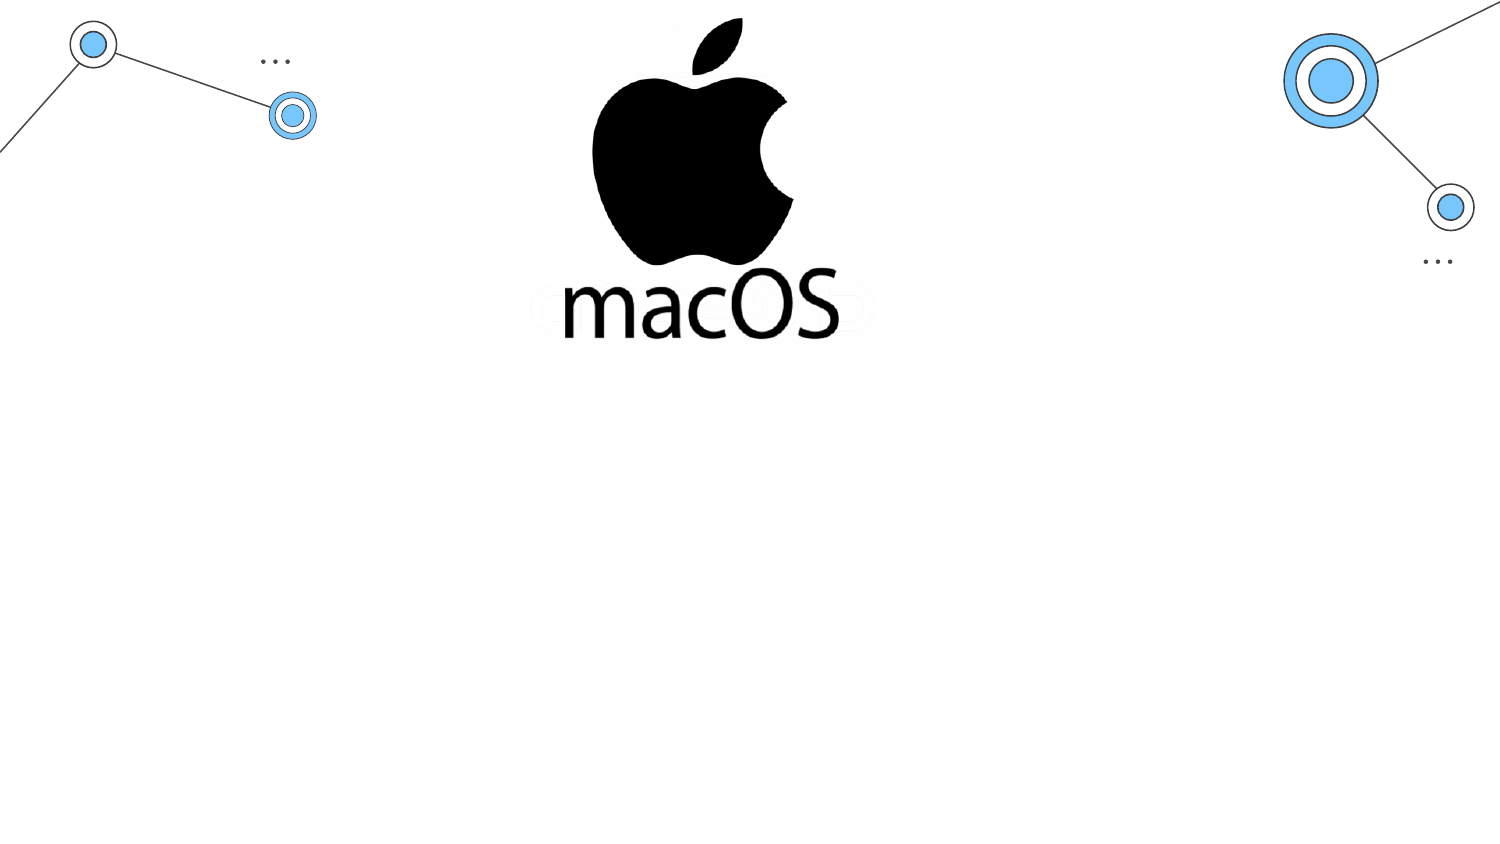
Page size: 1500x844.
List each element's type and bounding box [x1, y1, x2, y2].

picture [530, 11, 874, 355]
